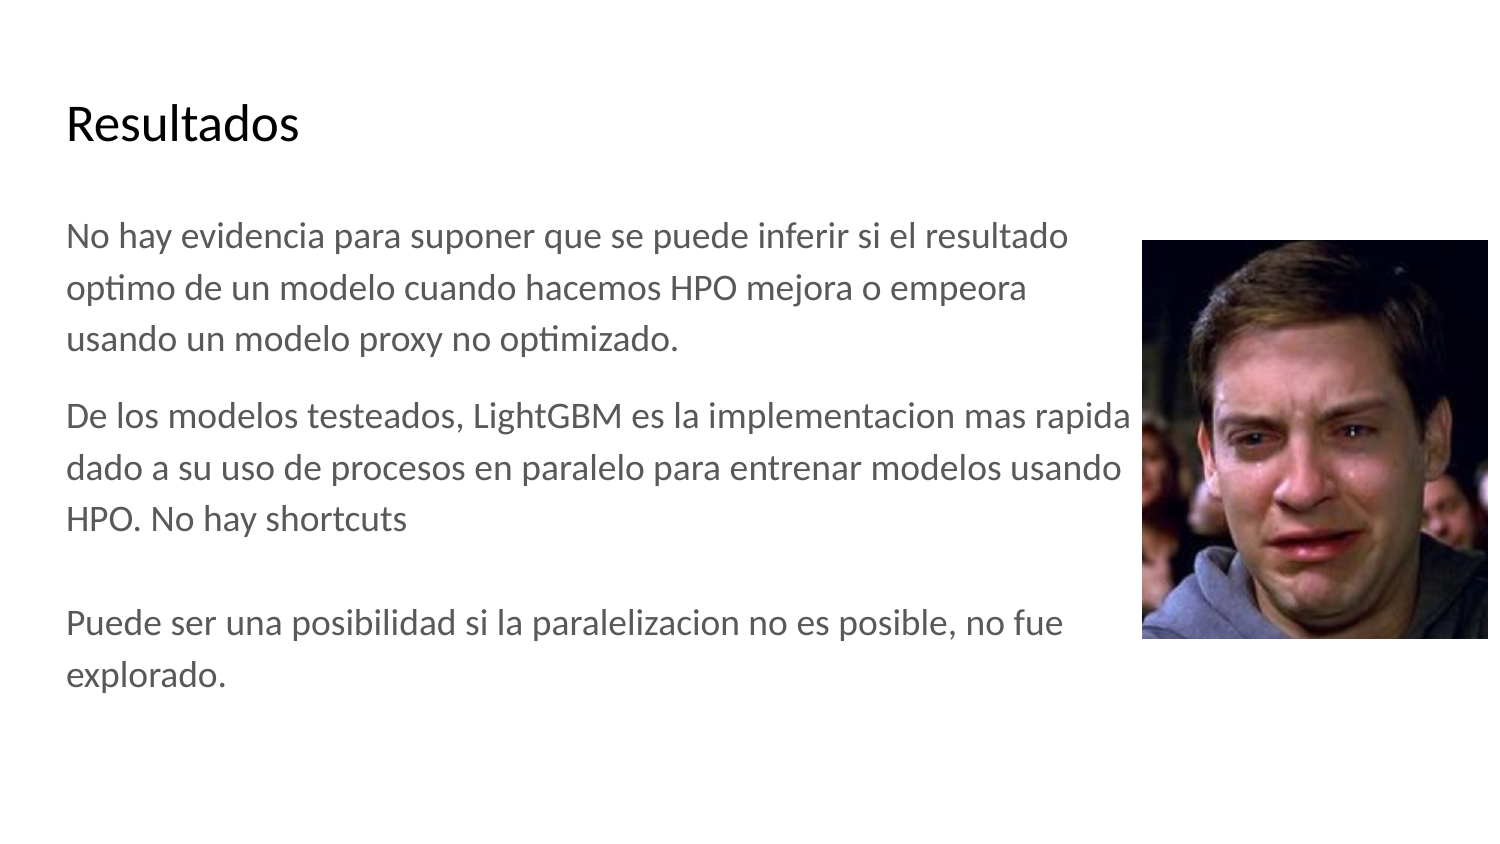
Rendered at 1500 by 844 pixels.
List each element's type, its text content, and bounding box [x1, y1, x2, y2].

list No hay evidencia para suponer que se puede inferir si el resultado optimo de un modelo cuando hacemos HPO mejora o empeora usando un modelo proxy no optimizado. De los modelos testeados, LightGBM es la implementacion mas rapida dado a su uso de procesos en paralelo para entrenar modelos usando HPO. No hay shortcuts Puede ser una posibilidad si la paralelizacion no es posible, no fue explorado. [51, 189, 1153, 750]
picture [1142, 239, 1488, 639]
title Resultados [51, 72, 1449, 167]
